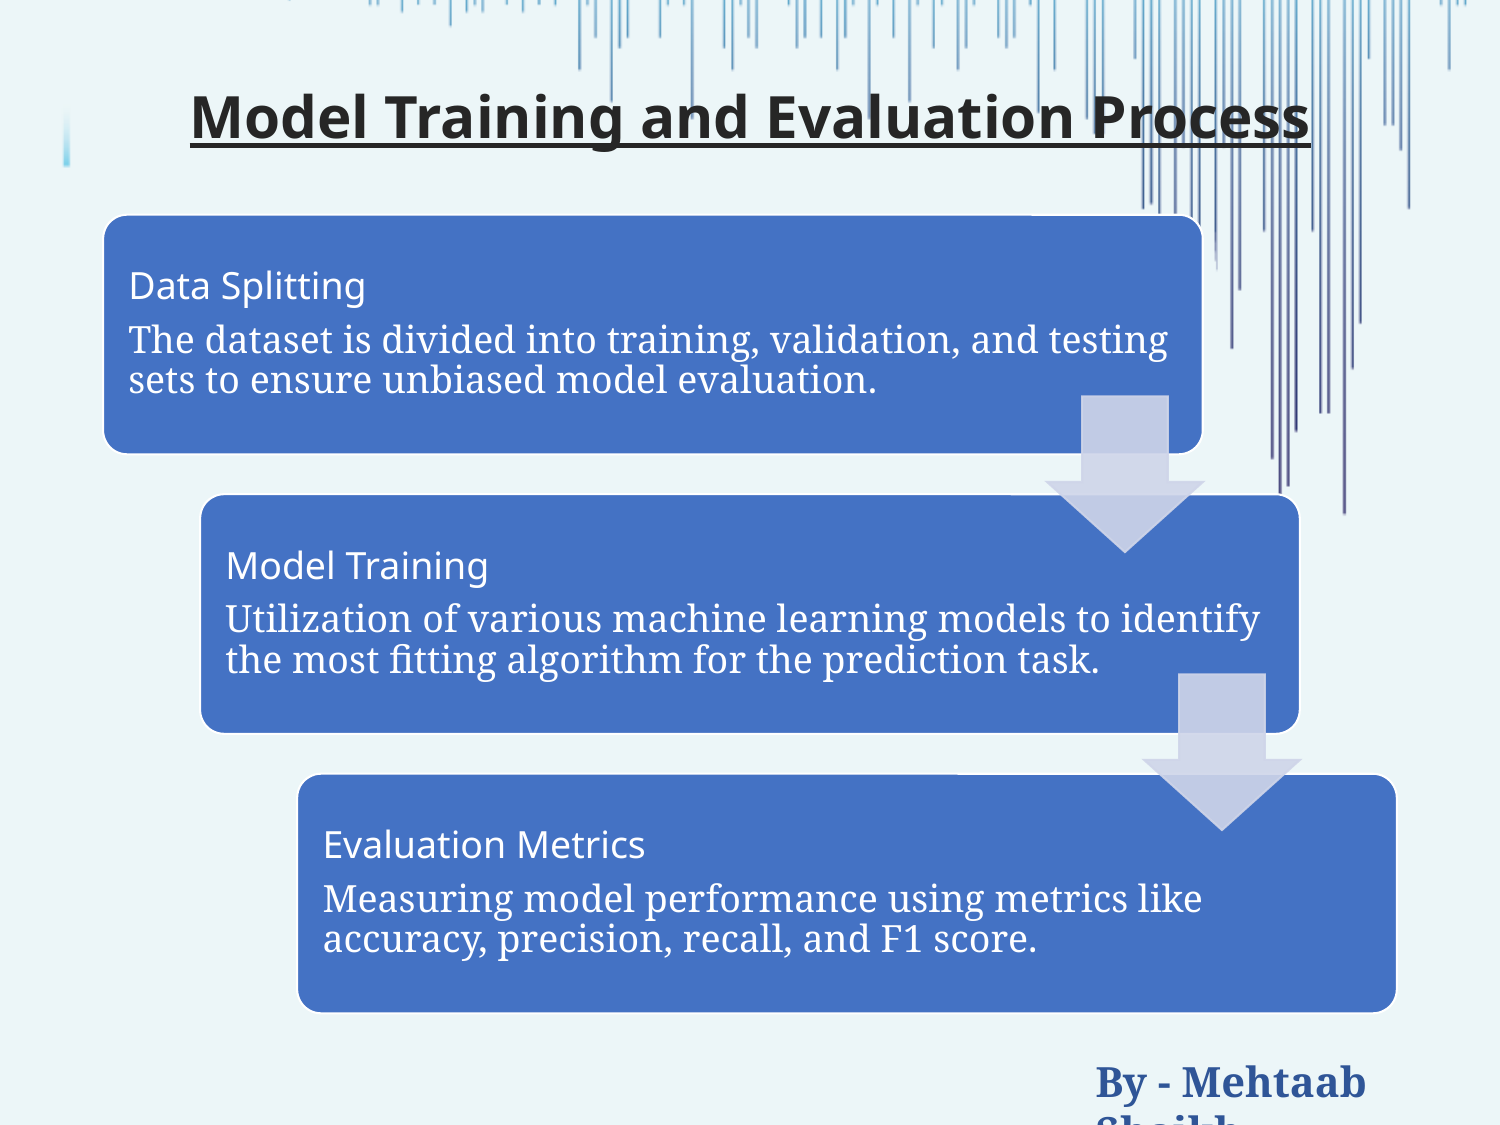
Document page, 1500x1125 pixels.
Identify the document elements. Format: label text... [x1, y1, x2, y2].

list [103, 214, 1397, 1014]
text_box By - Mehtaab Shaikh [1080, 1047, 1483, 1125]
title Model Training and Evaluation Process [103, 59, 1397, 180]
picture [0, 0, 1500, 1125]
